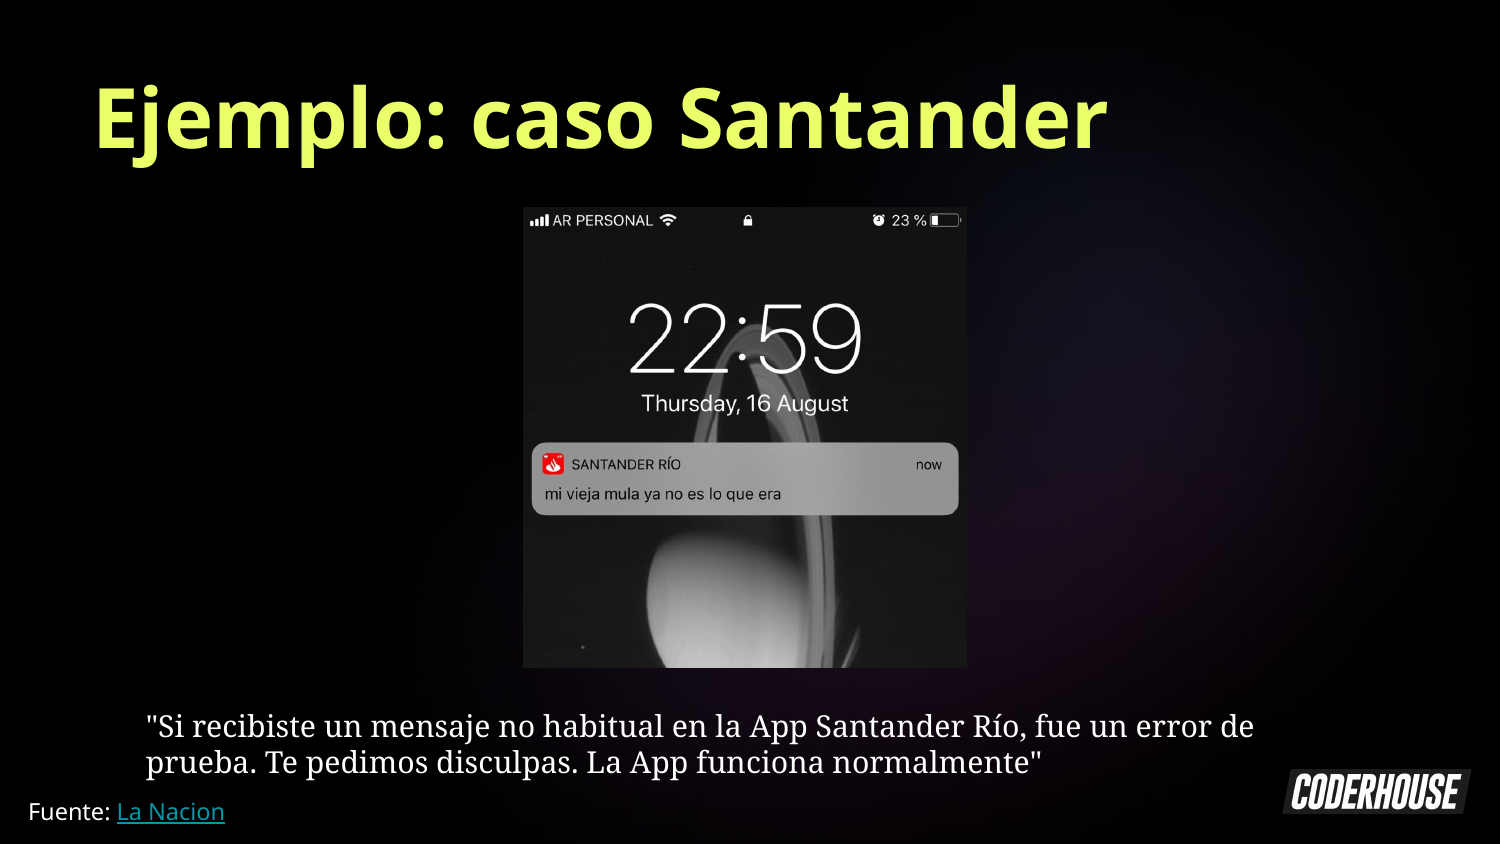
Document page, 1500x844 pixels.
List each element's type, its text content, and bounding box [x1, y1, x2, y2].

text_box Fuente: La Nacion [13, 776, 814, 844]
text_box Ejemplo: caso Santander [77, 61, 1414, 182]
picture [0, 0, 1500, 844]
text_box "Si recibiste un mensaje no habitual en la App Santander Río, fue un error de prueba. Te pedimos disculpas. La App funciona normalmente" [130, 692, 1374, 795]
